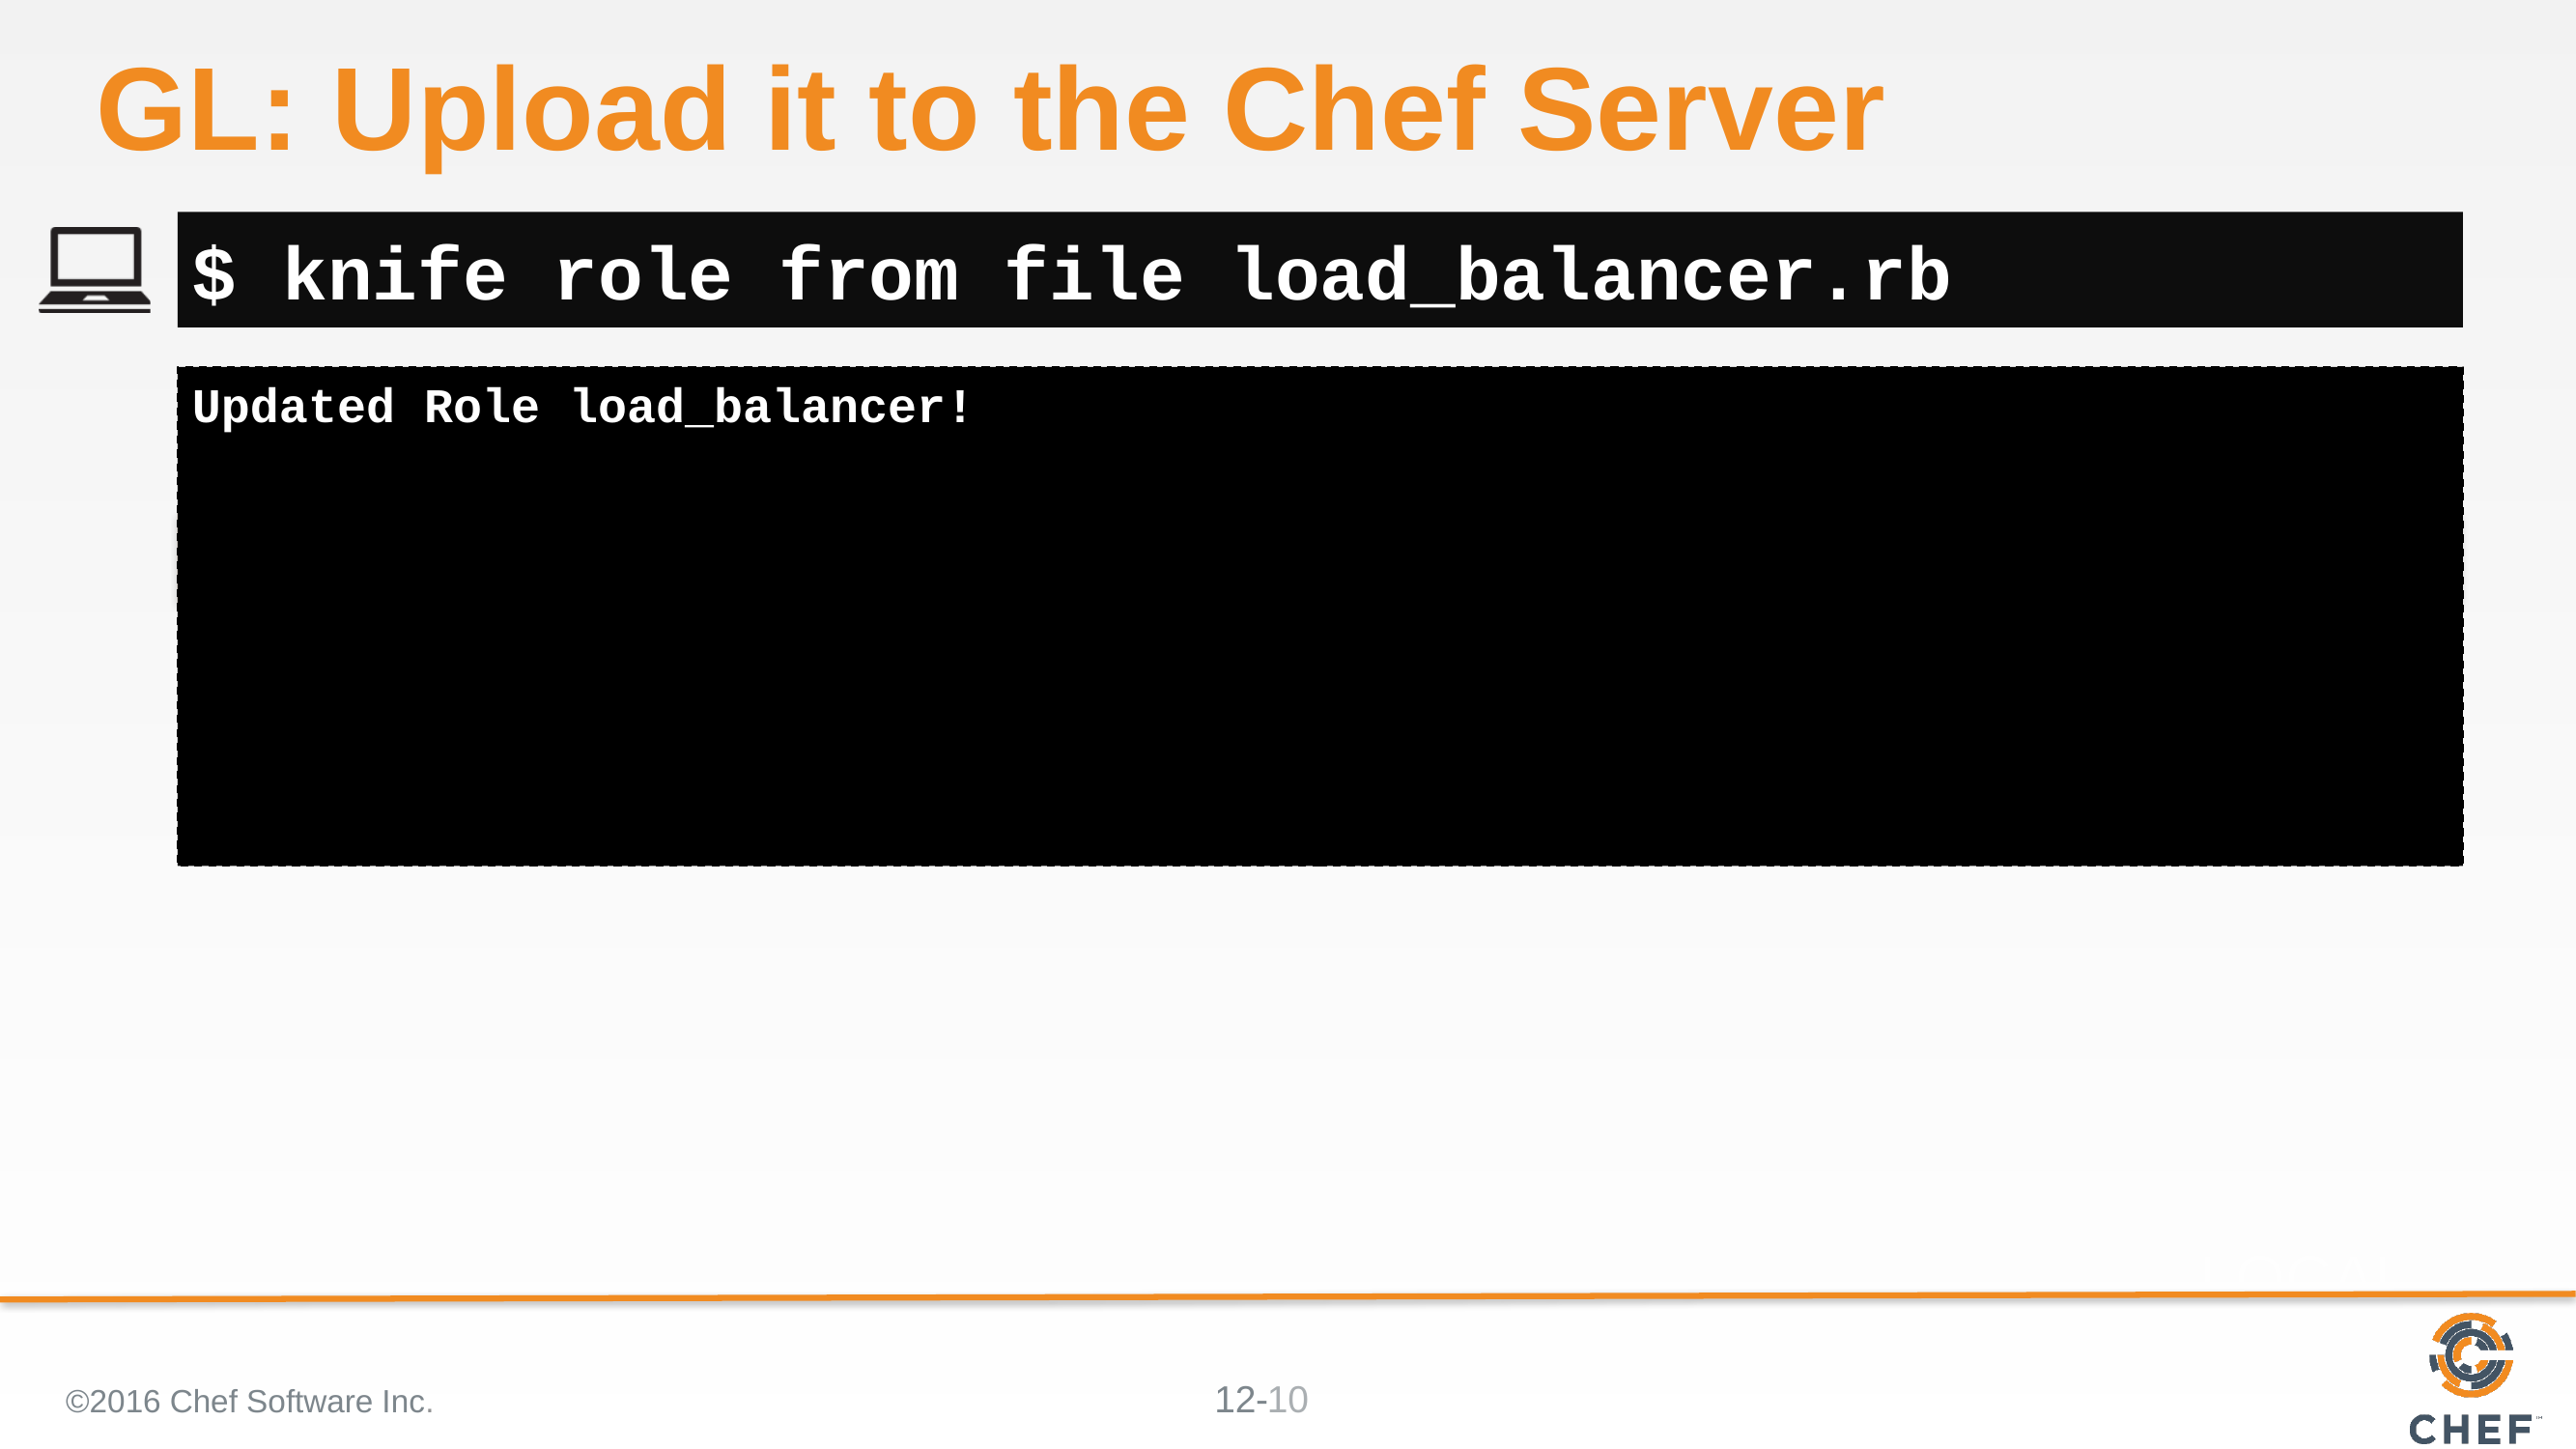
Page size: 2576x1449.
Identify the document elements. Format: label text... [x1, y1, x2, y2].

list Updated Role load_balancer! [177, 366, 2464, 867]
picture [2399, 1297, 2550, 1449]
title GL: Upload it to the Chef Server [96, 48, 2463, 180]
slide_number 10 [998, 1359, 1578, 1437]
list $ knife role from file load_balancer.rb [177, 212, 2463, 327]
footer ©2016 Chef Software Inc. [51, 1359, 952, 1440]
